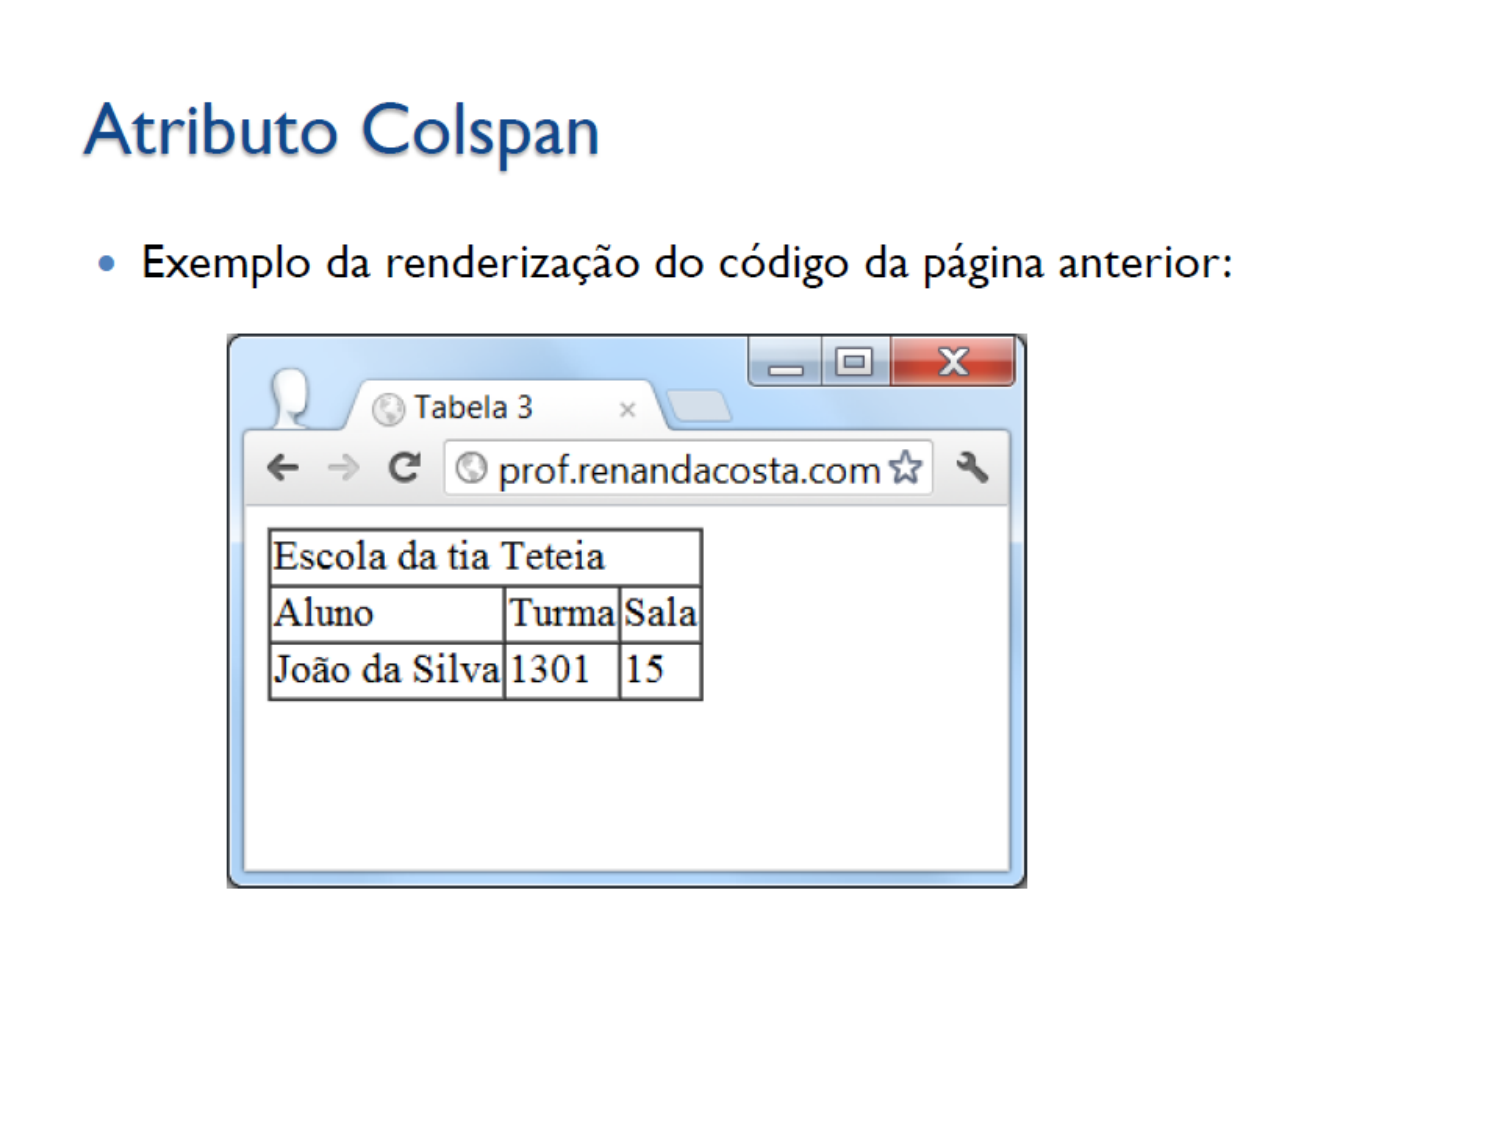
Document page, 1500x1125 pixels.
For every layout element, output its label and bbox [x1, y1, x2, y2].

picture [40, 54, 1262, 904]
